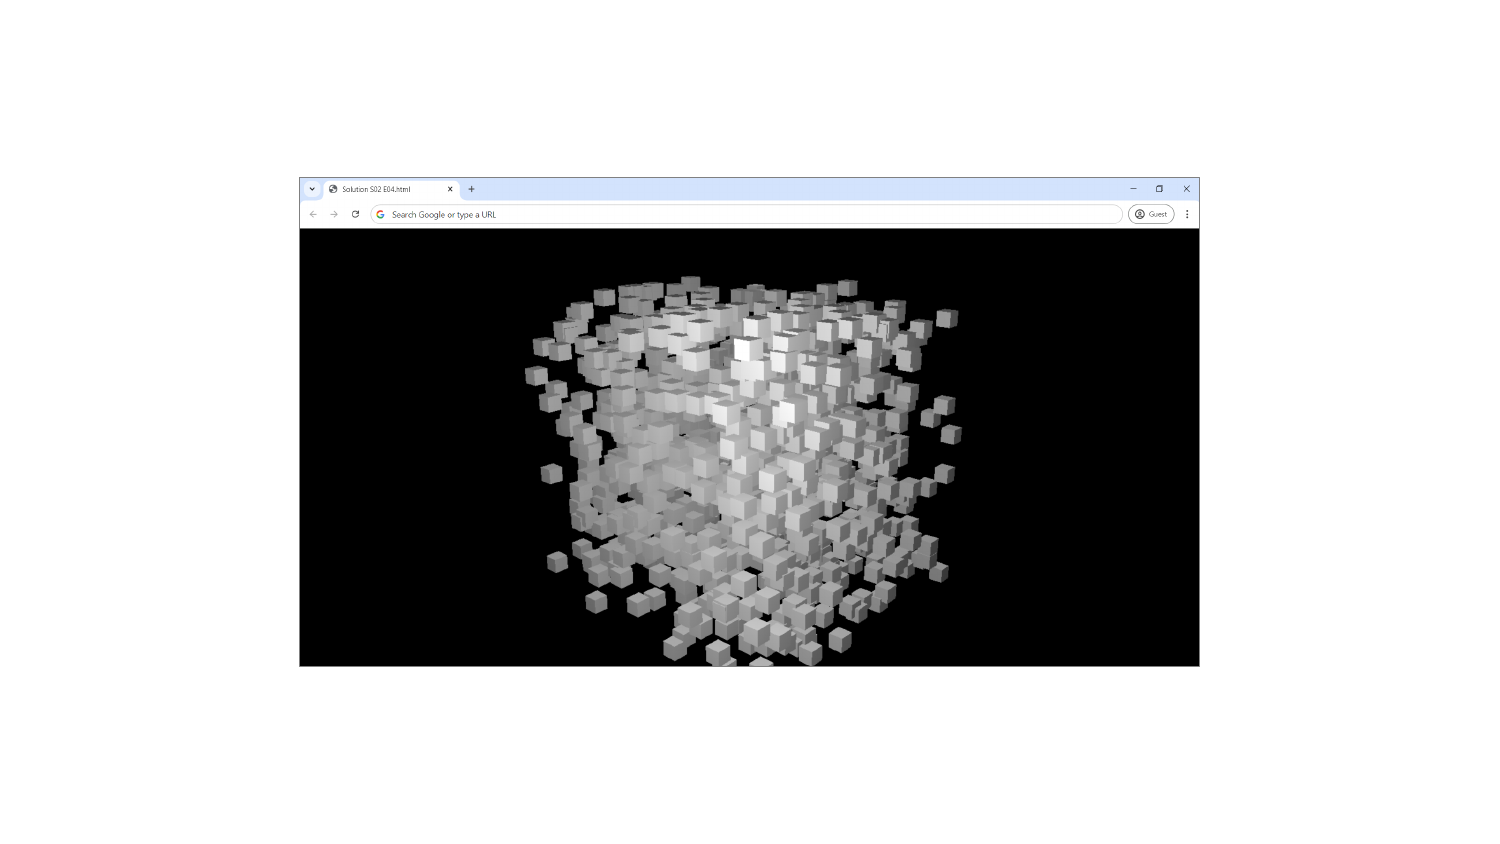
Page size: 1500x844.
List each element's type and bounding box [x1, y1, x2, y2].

picture [299, 177, 1200, 666]
